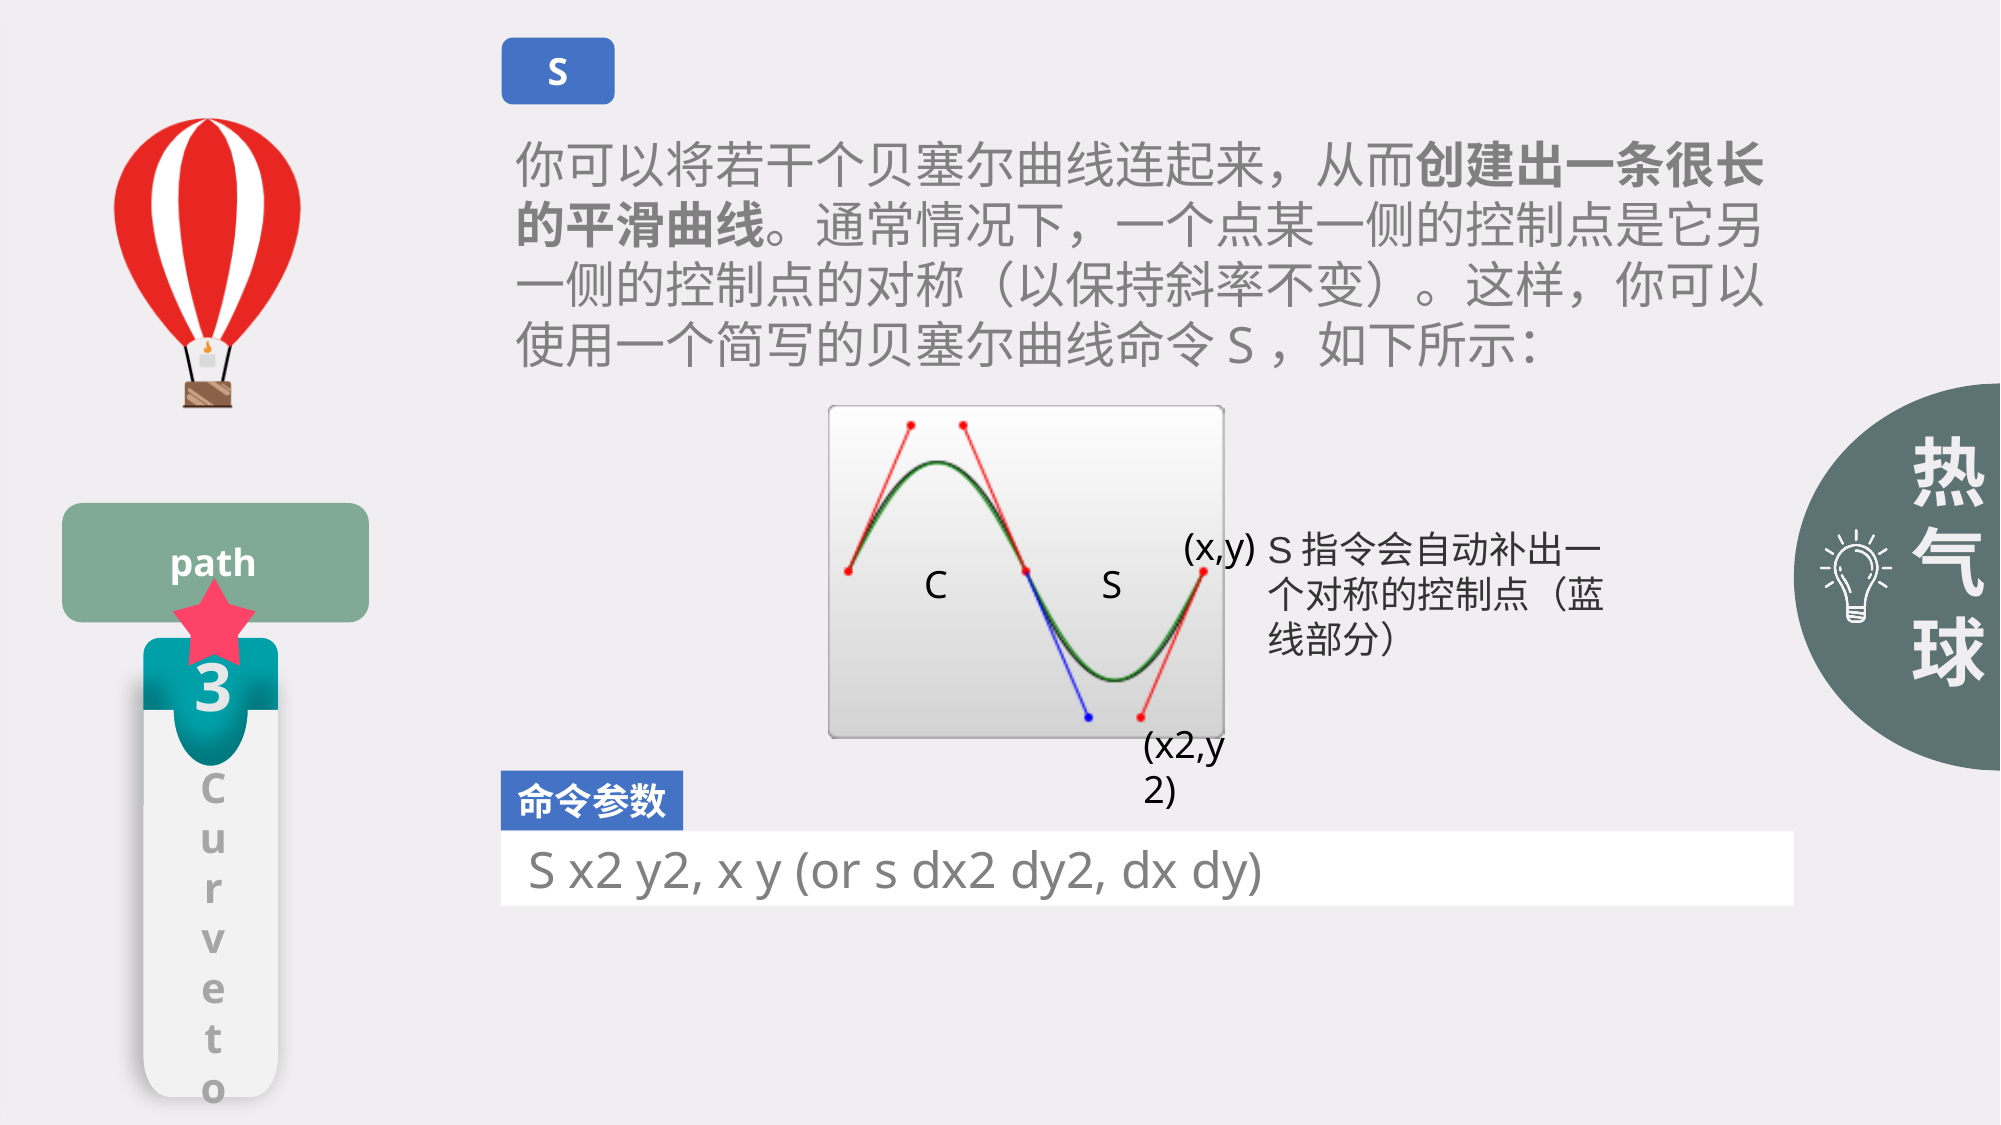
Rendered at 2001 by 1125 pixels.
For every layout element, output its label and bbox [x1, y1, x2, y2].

text_box [143, 577, 278, 1124]
text_box [828, 405, 1649, 774]
text_box [0, 0, 2000, 1125]
text_box [500, 770, 1794, 907]
text_box [1793, 383, 2000, 771]
text_box [500, 37, 1796, 384]
picture [95, 117, 327, 420]
text_box [61, 502, 369, 623]
